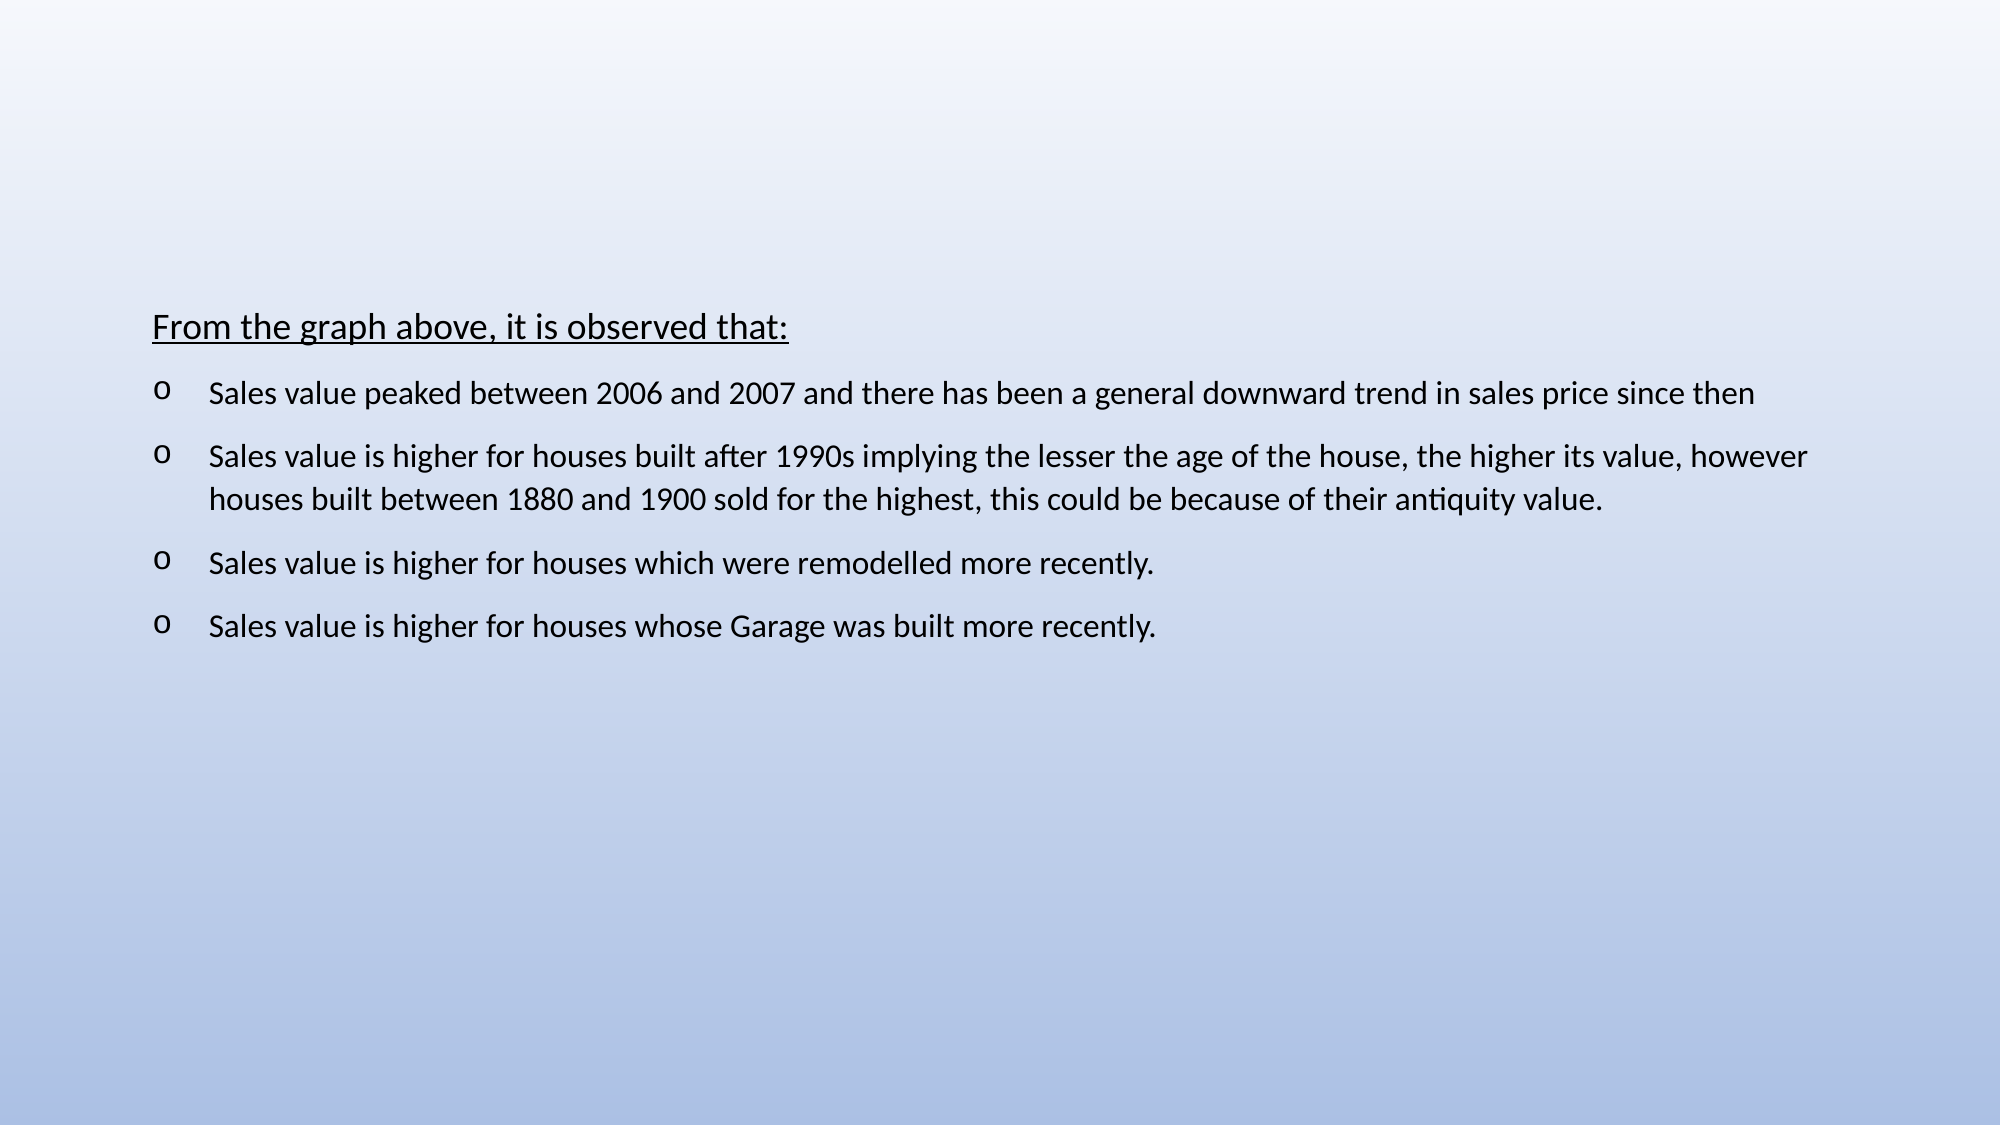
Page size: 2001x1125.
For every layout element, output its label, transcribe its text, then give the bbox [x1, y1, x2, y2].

list From the graph above, it is observed that: Sales value peaked between 2006 and 2007 and there has been a general downward trend in sales price since then Sales value is higher for houses built after 1990s implying the lesser the age of the house, the higher its value, however houses built between 1880 and 1900 sold for the highest, this could be because of their antiquity value. Sales value is higher for houses which were remodelled more recently. Sales value is higher for houses whose Garage was built more recently. [137, 299, 1863, 1014]
